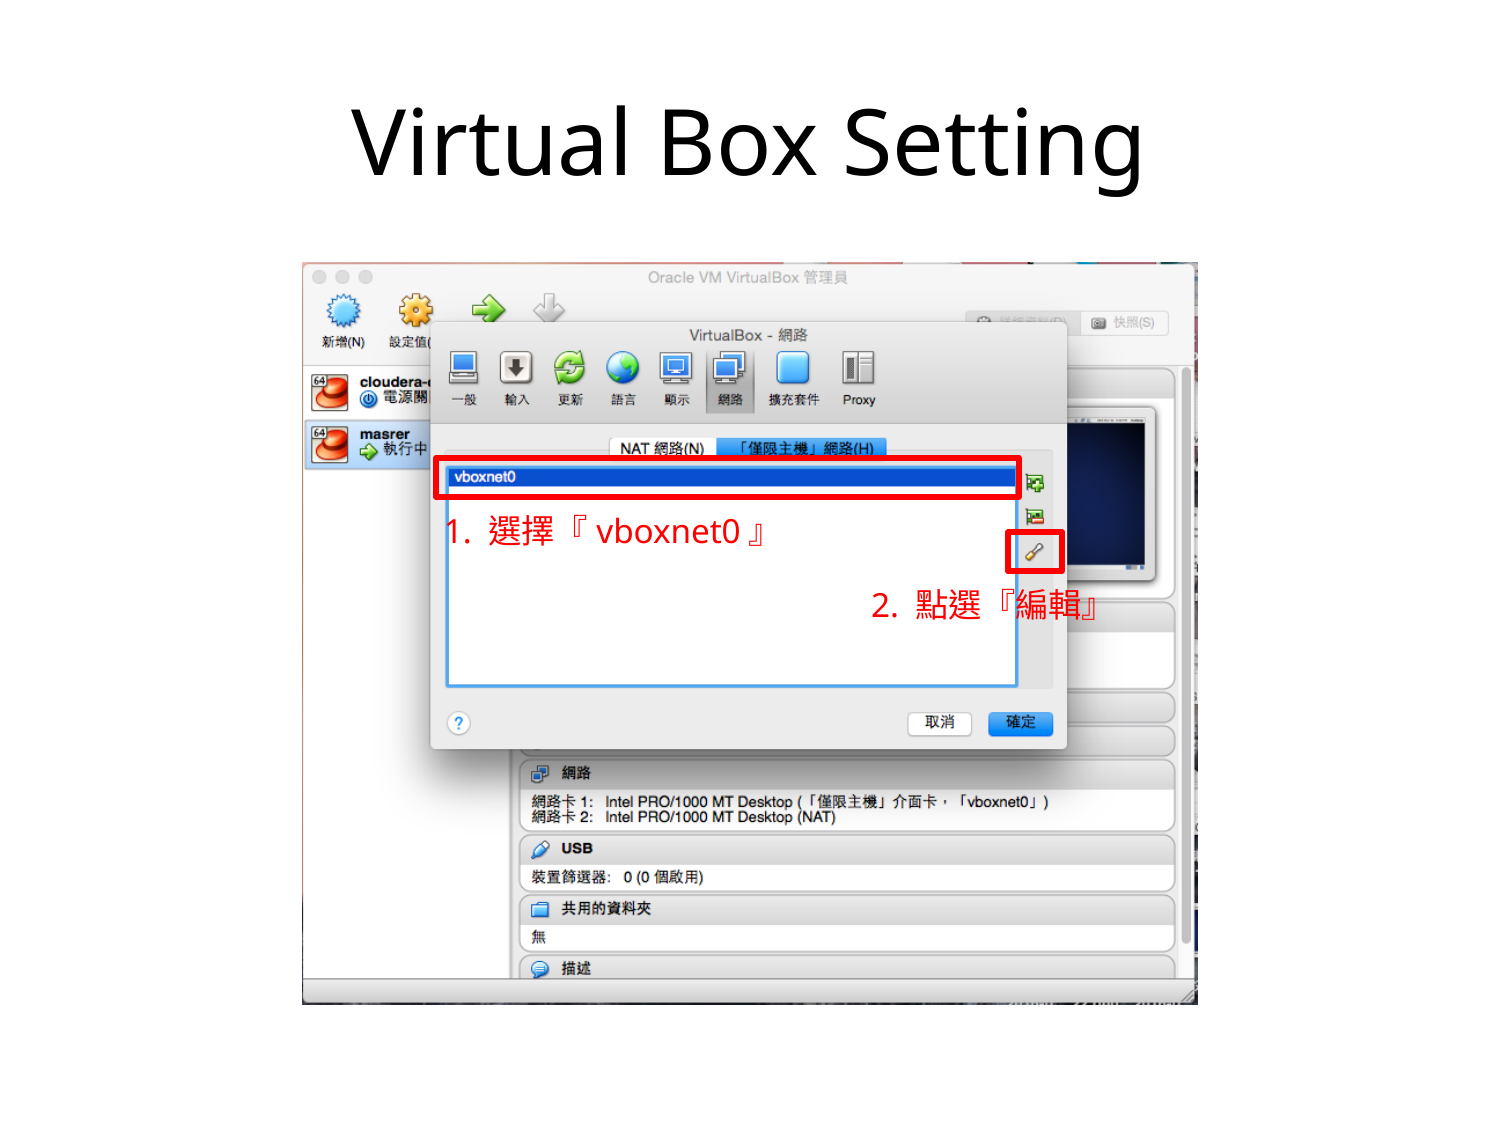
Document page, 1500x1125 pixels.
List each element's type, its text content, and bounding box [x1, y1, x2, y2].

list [302, 262, 1198, 1006]
title Virtual Box Setting [75, 45, 1425, 233]
